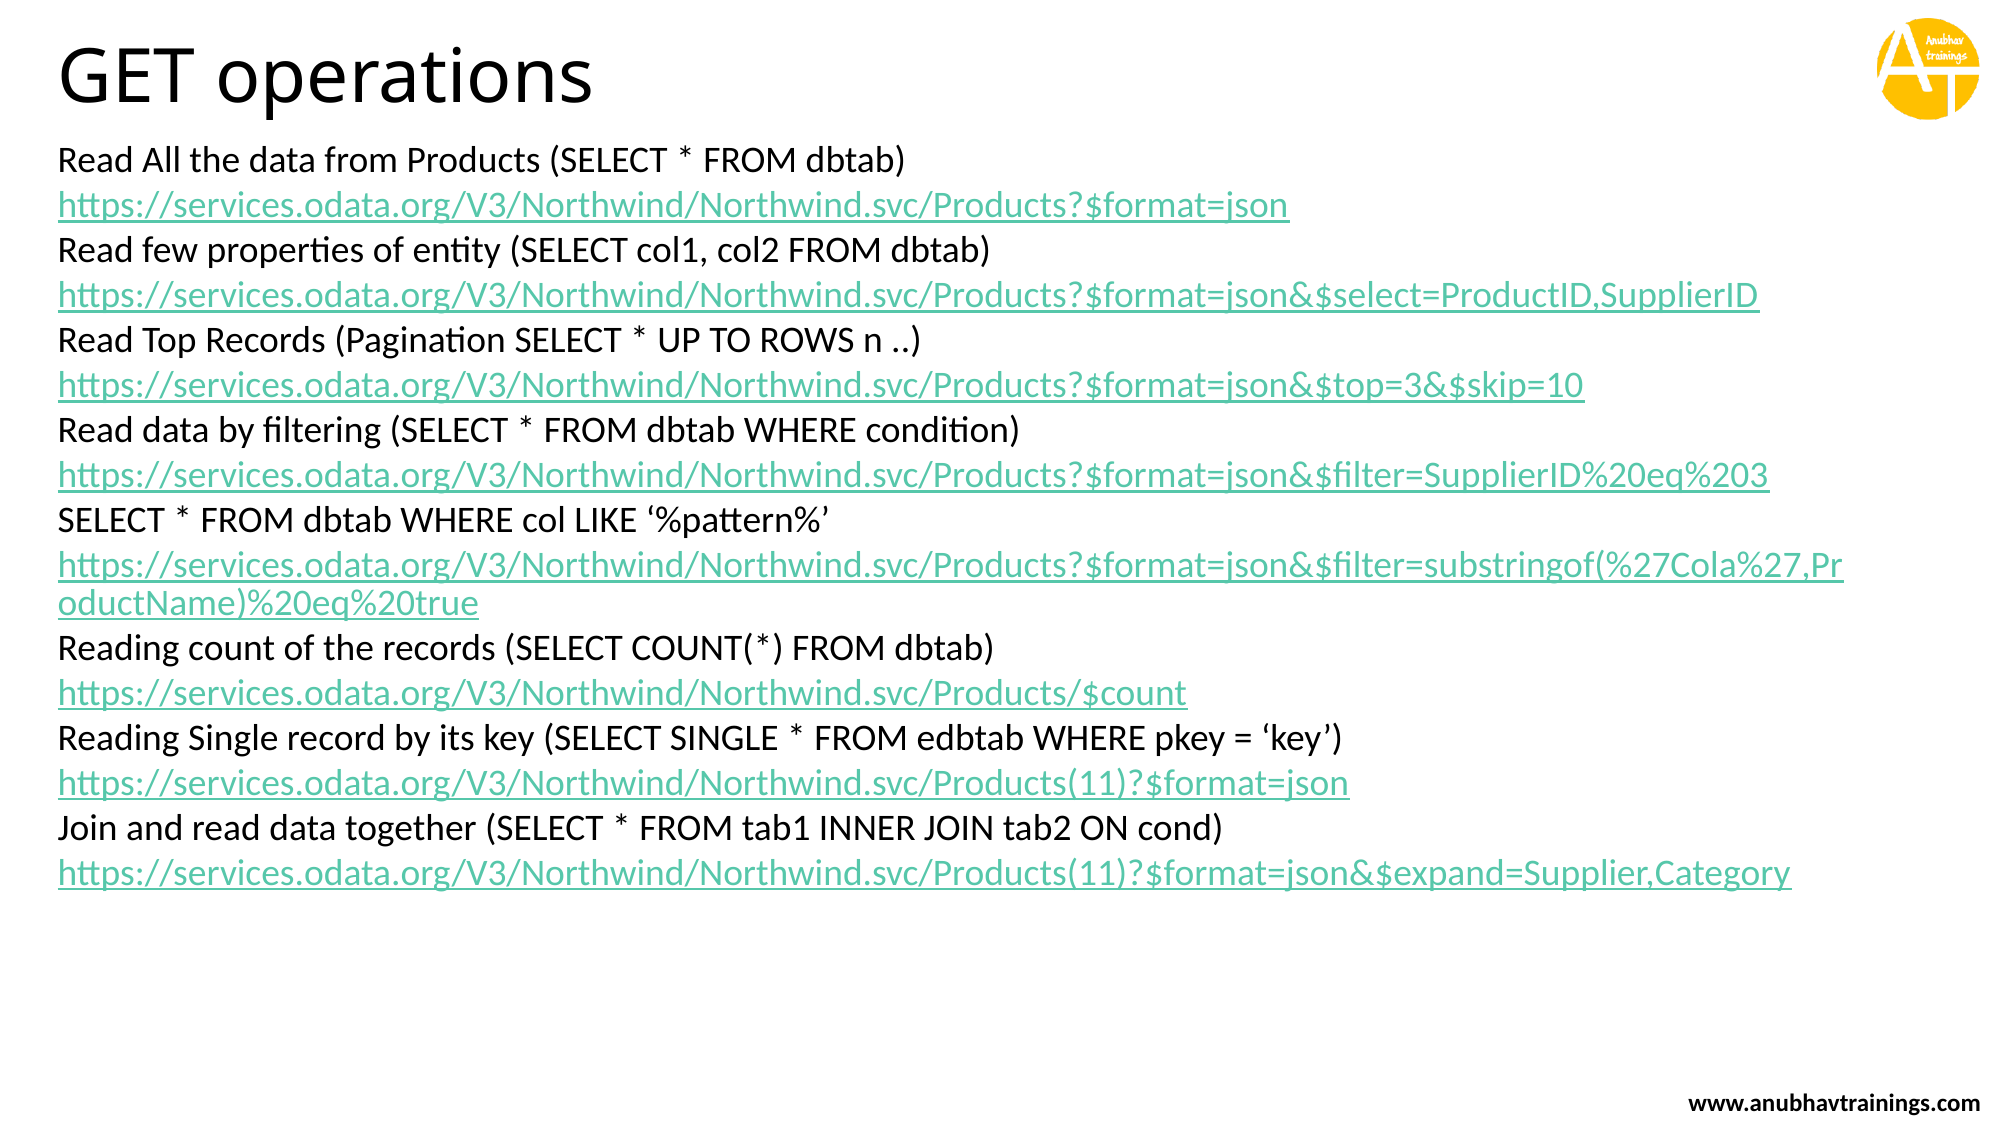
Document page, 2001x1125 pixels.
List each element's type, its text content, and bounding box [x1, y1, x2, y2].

text_box GET operations [42, 30, 1319, 127]
text_box Read All the data from Products (SELECT * FROM dbtab) https://services.odata.org/V3/Northwind/Northwind.svc/Products?$format=json Read few properties of entity (SELECT col1, col2 FROM dbtab) https://services.odata.org/V3/Northwind/Northwind.svc/Products?$format=json&$select=ProductID,SupplierID Read Top Records (Pagination SELECT * UP TO ROWS n ..) https://services.odata.org/V3/Northwind/Northwind.svc/Products?$format=json&$top=3&$skip=10 Read data by filtering (SELECT * FROM dbtab WHERE condition) https://services.odata.org/V3/Northwind/Northwind.svc/Products?$format=json&$filter=SupplierID%20eq%203 SELECT * FROM dbtab WHERE col LIKE ‘%pattern%’ https://services.odata.org/V3/Northwind/Northwind.svc/Products?$format=json&$filter=substringof(%27Cola%27,ProductName)%20eq%20true Reading count of the records (SELECT COUNT(*) FROM dbtab) https://services.odata.org/V3/Northwind/Northwind.svc/Products/$count Reading Single record by its key (SELECT SINGLE * FROM edbtab WHERE pkey = ‘key’) https://services.odata.org/V3/Northwind/Northwind.svc/Products(11)?$format=json Join and read data together (SELECT * FROM tab1 INNER JOIN tab2 ON cond) https://services.odata.org/V3/Northwind/Northwind.svc/Products(11)?$format=json&$expand=Supplier,Category [42, 127, 1874, 908]
picture [1866, 11, 1985, 128]
footer www.anubhavtrainings.com [1669, 1089, 2000, 1114]
